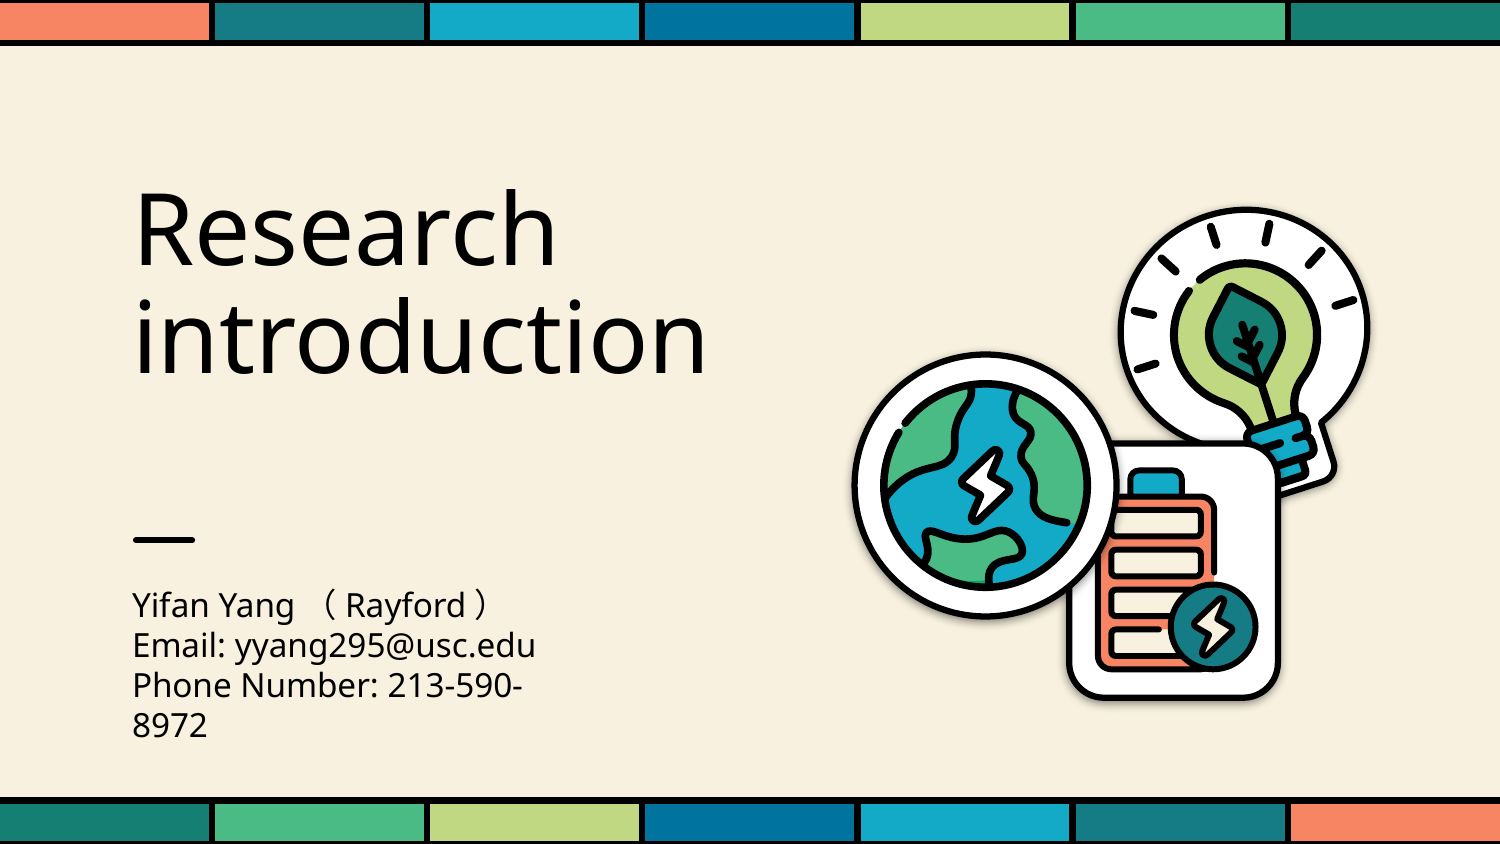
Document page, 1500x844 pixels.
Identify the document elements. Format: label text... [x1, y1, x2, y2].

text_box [854, 354, 1117, 617]
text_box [1127, 208, 1376, 498]
title Research introduction [116, 164, 1082, 533]
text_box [1068, 443, 1279, 698]
subtitle Yifan Yang（Rayford） Email: yyang295@usc.edu Phone Number: 213-590-8972 [116, 569, 569, 704]
